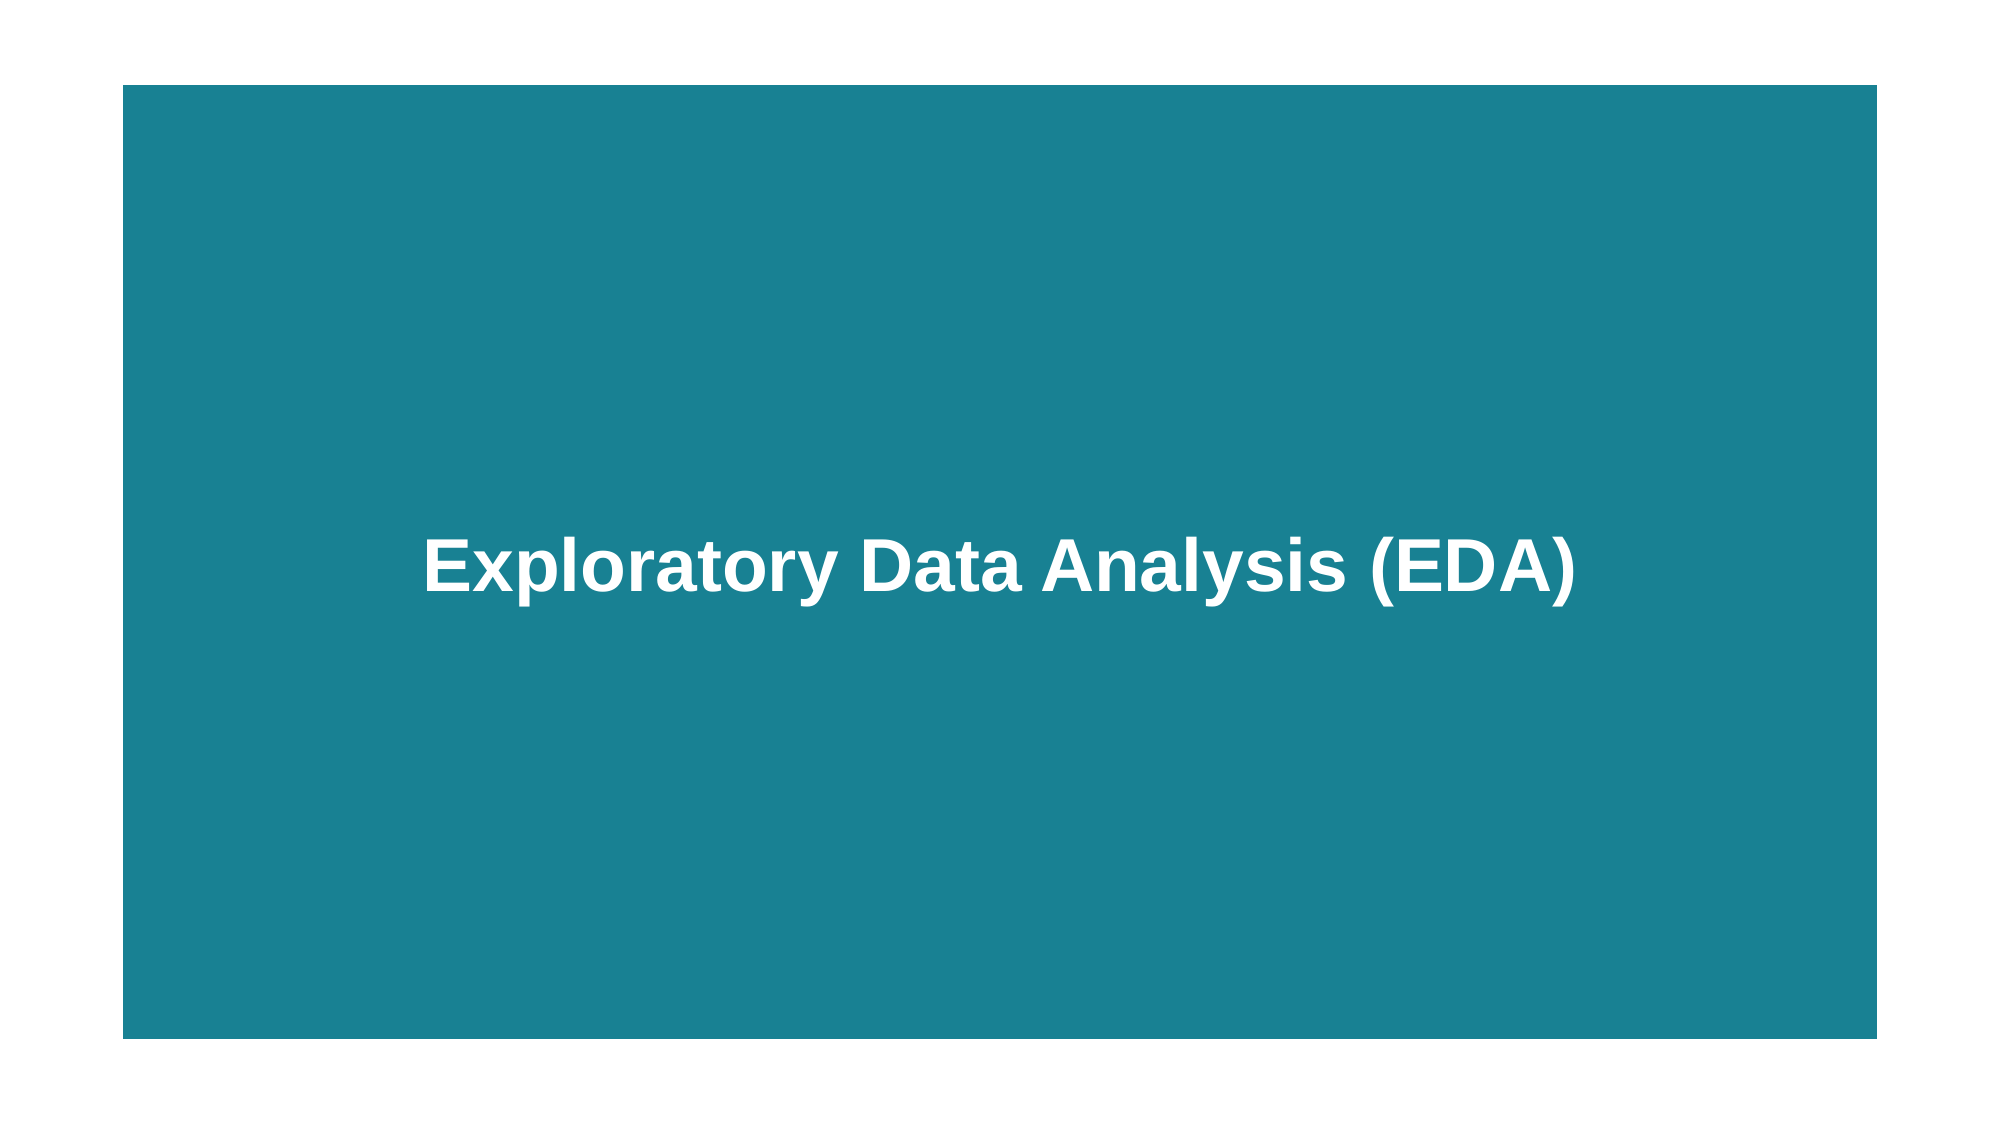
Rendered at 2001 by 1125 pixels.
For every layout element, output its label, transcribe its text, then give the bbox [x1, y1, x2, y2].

text_box Exploratory Data Analysis (EDA) [406, 509, 1594, 615]
text_box [123, 85, 1877, 1039]
